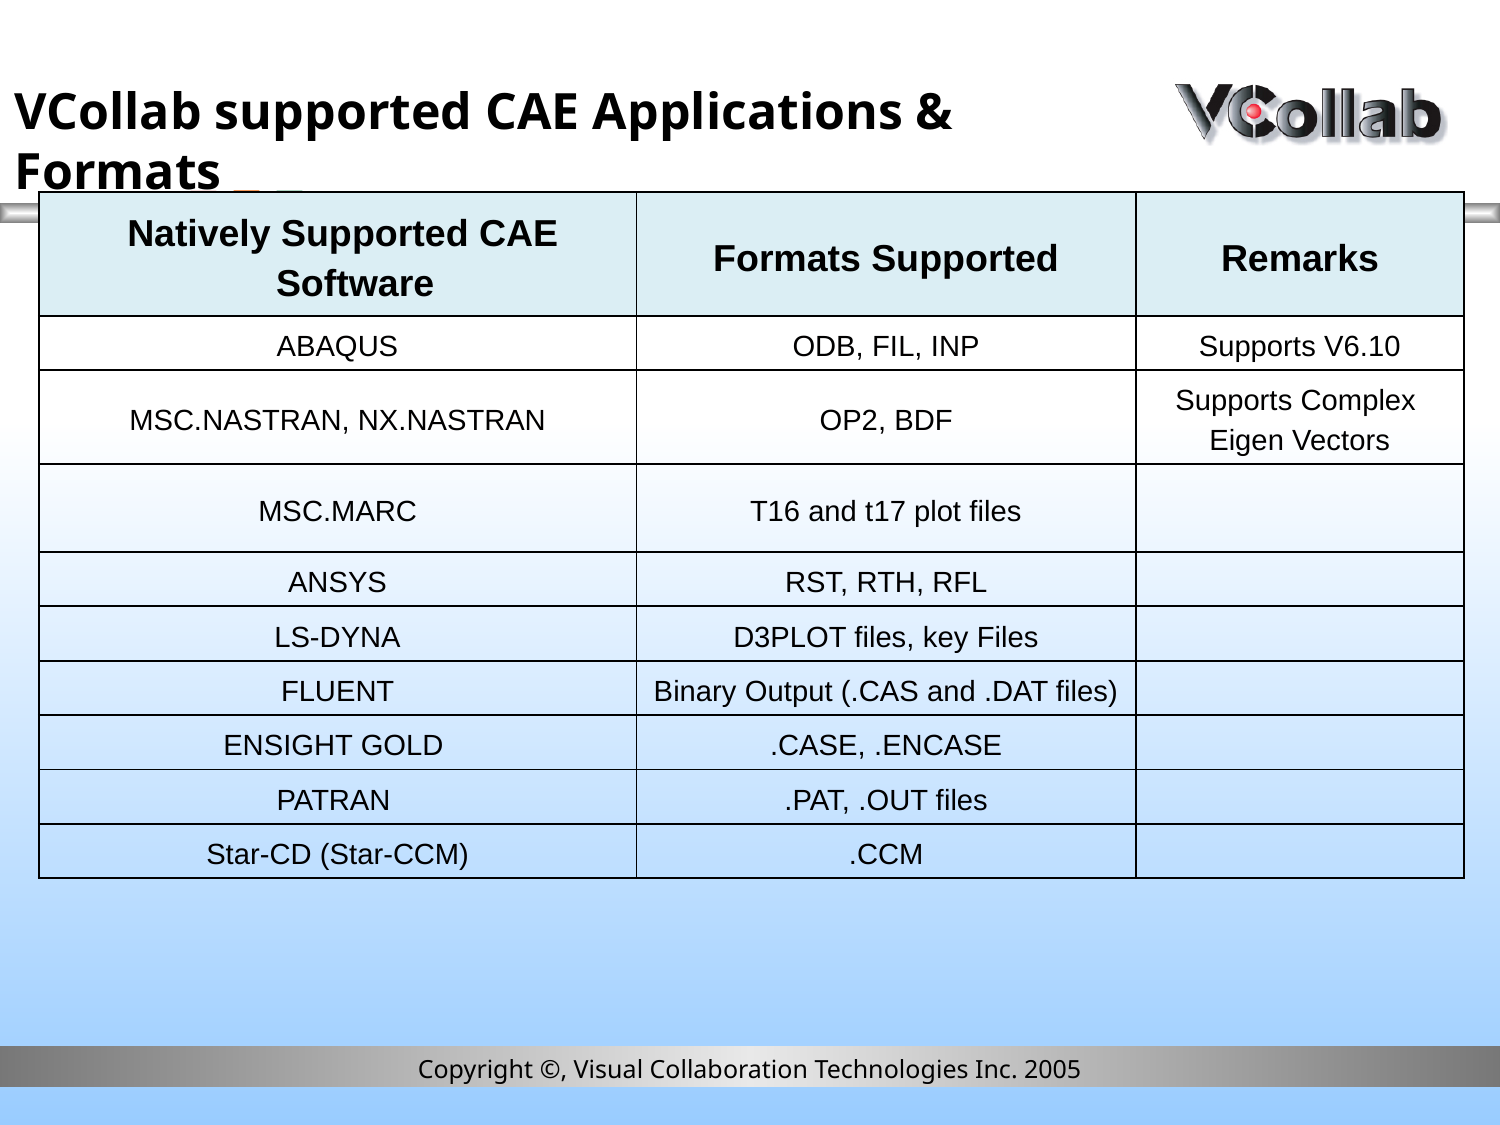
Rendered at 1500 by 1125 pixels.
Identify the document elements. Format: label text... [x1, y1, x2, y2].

table_cell [1137, 716, 1463, 769]
table_cell [1137, 553, 1463, 605]
table_header Natively Supported CAE Software [40, 193, 636, 315]
table_cell OP2, BDF [637, 371, 1135, 463]
table_header Remarks [1137, 193, 1463, 315]
table_cell .CASE, .ENCASE [637, 716, 1135, 769]
table_cell MSC.NASTRAN, NX.NASTRAN [40, 371, 636, 463]
table_cell [1137, 662, 1463, 714]
table_cell Binary Output (.CAS and .DAT files) [637, 662, 1135, 714]
text_box VCollab supported CAE Applications & Formats [0, 72, 1162, 150]
table_cell RST, RTH, RFL [637, 553, 1135, 605]
table_cell [1137, 825, 1463, 877]
table_cell PATRAN [40, 770, 636, 823]
table_cell MSC.MARC [40, 465, 636, 551]
table_cell ABAQUS [40, 317, 636, 369]
table_cell [1137, 607, 1463, 660]
picture [1170, 78, 1448, 146]
table_cell [1137, 465, 1463, 551]
table_cell T16 and t17 plot files [637, 465, 1135, 551]
table_cell LS-DYNA [40, 607, 636, 660]
table_cell ODB, FIL, INP [637, 317, 1135, 369]
table_cell Supports V6.10 [1137, 317, 1463, 369]
table_cell Star-CD (Star-CCM) [40, 825, 636, 877]
table_cell .CCM [637, 825, 1135, 877]
table_cell .PAT, .OUT files [637, 770, 1135, 823]
table_cell D3PLOT files, key Files [637, 607, 1135, 660]
table_cell ENSIGHT GOLD [40, 716, 636, 769]
table_header Formats Supported [637, 193, 1135, 315]
table_cell ANSYS [40, 553, 636, 605]
table_cell Supports Complex Eigen Vectors [1137, 371, 1463, 463]
table_cell [1137, 770, 1463, 823]
table_cell FLUENT [40, 662, 636, 714]
